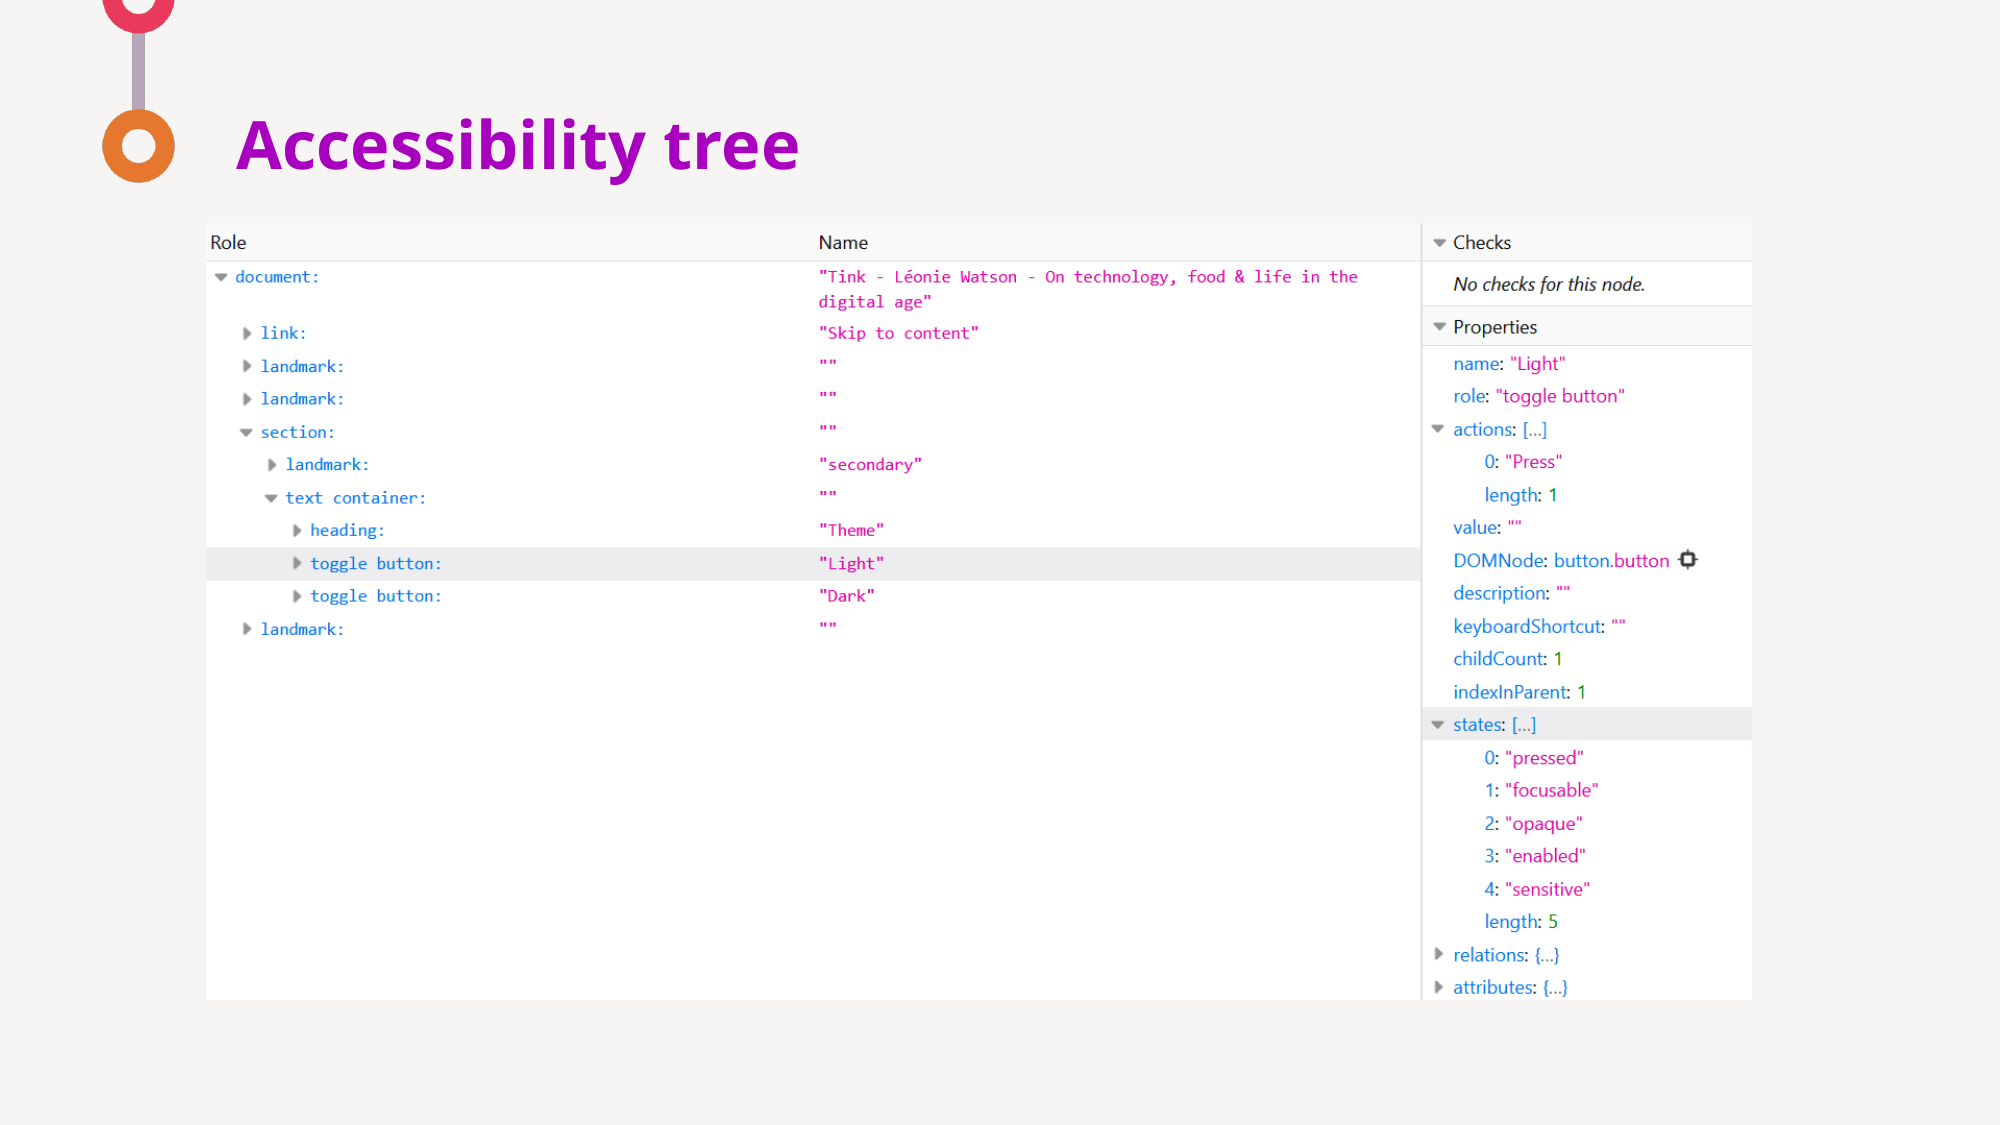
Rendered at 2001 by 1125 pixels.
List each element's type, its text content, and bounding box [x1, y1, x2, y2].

title Accessibility tree [236, 111, 1388, 223]
picture [100, 0, 179, 192]
picture [206, 223, 1752, 1000]
